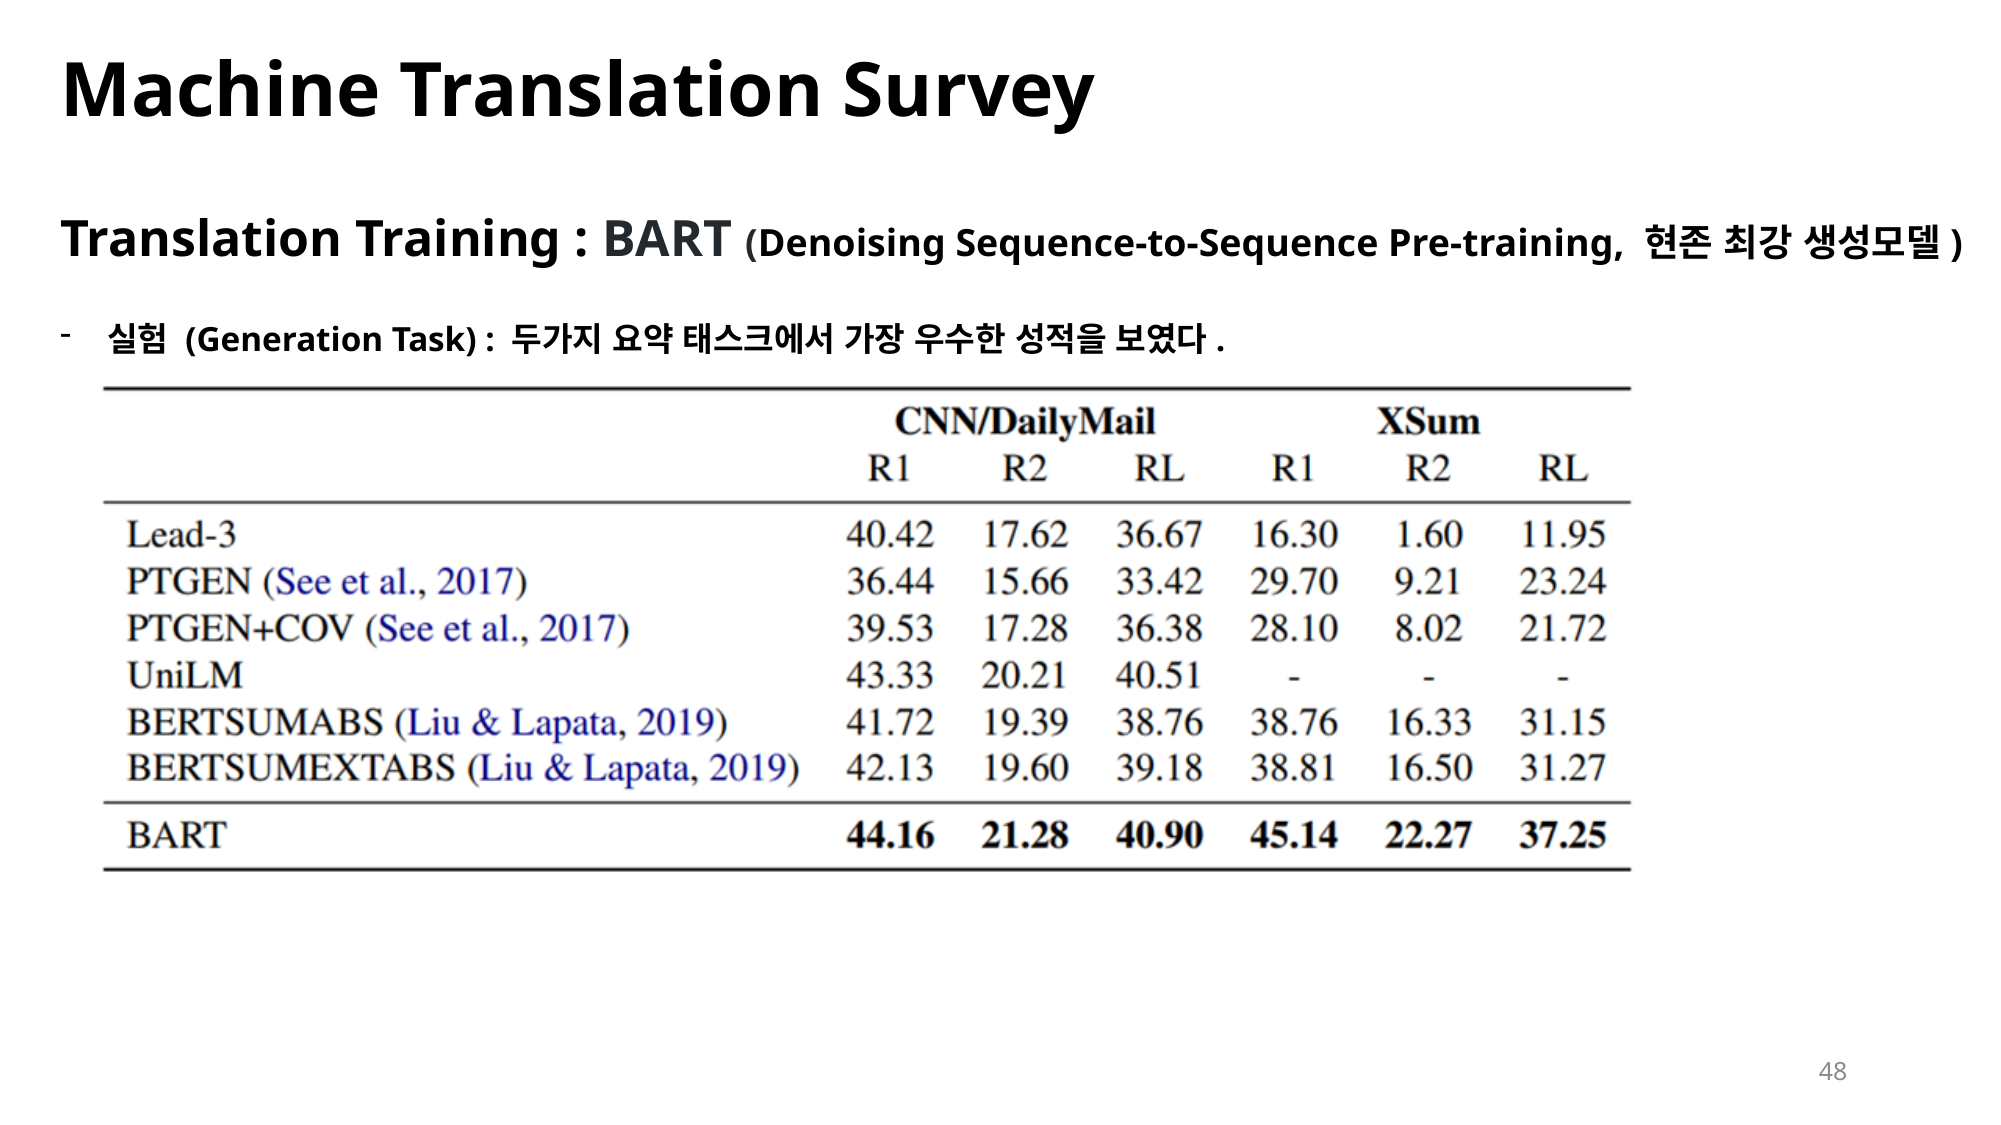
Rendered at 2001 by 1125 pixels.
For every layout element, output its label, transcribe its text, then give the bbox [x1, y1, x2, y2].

slide_number 48 [1412, 1042, 1863, 1103]
text_box Translation Training : BART (Denoising Sequence-to-Sequence Pre-training, 현존 최강 생성모델) [45, 205, 2000, 1117]
picture [82, 374, 1651, 886]
title Machine Translation Survey [45, 0, 1271, 141]
